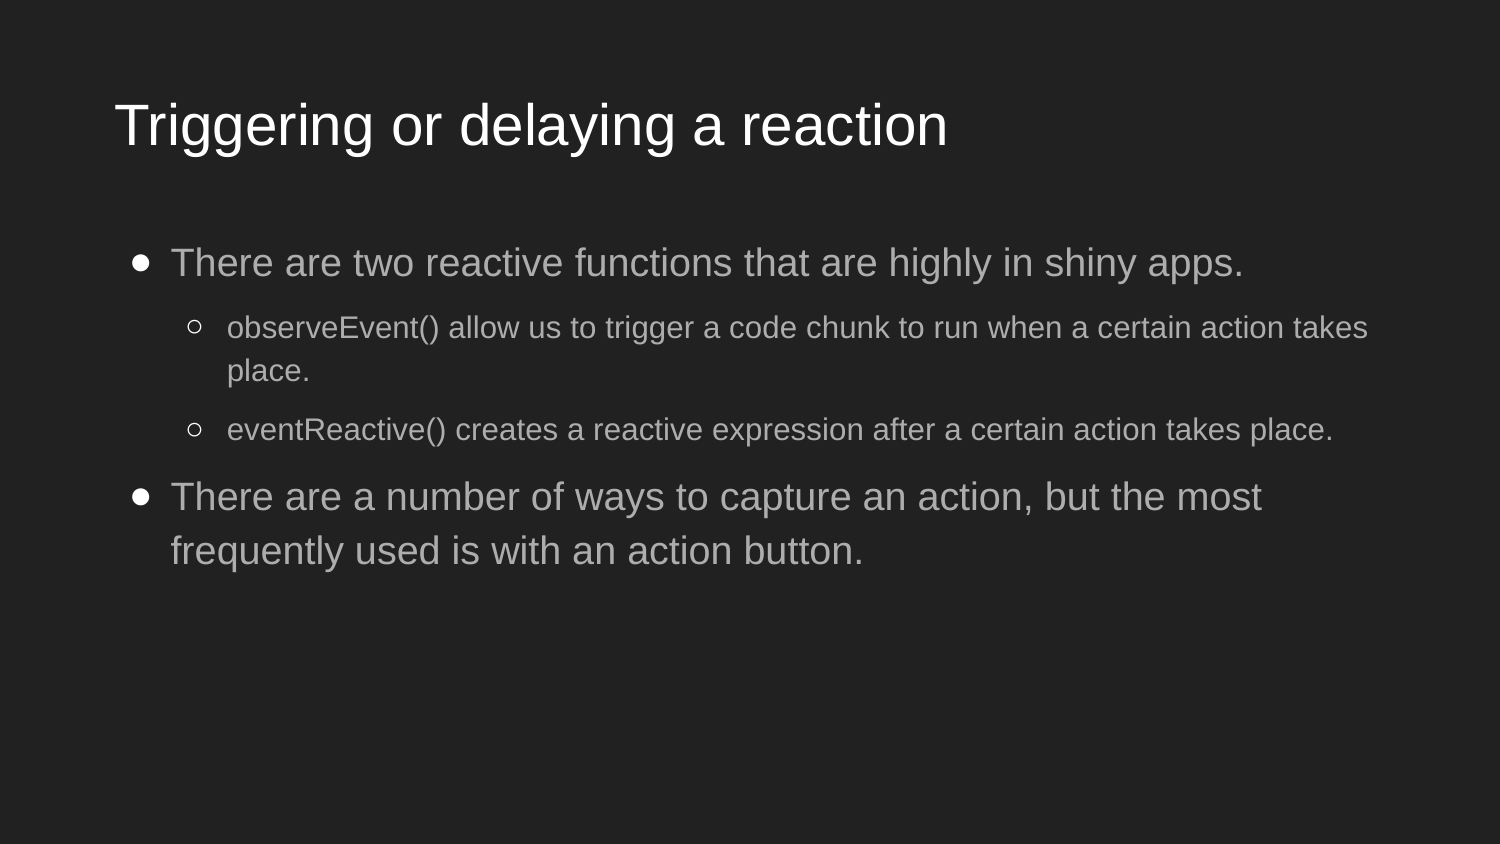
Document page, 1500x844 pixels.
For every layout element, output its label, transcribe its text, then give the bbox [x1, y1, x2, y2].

title Triggering or delaying a reaction [103, 44, 1397, 208]
list There are two reactive functions that are highly in shiny apps. observeEvent() allow us to trigger a code chunk to run when a certain action takes place. eventReactive() creates a reactive expression after a certain action takes place. There are a number of ways to capture an action, but the most frequently used is with an action button. [103, 224, 1397, 760]
